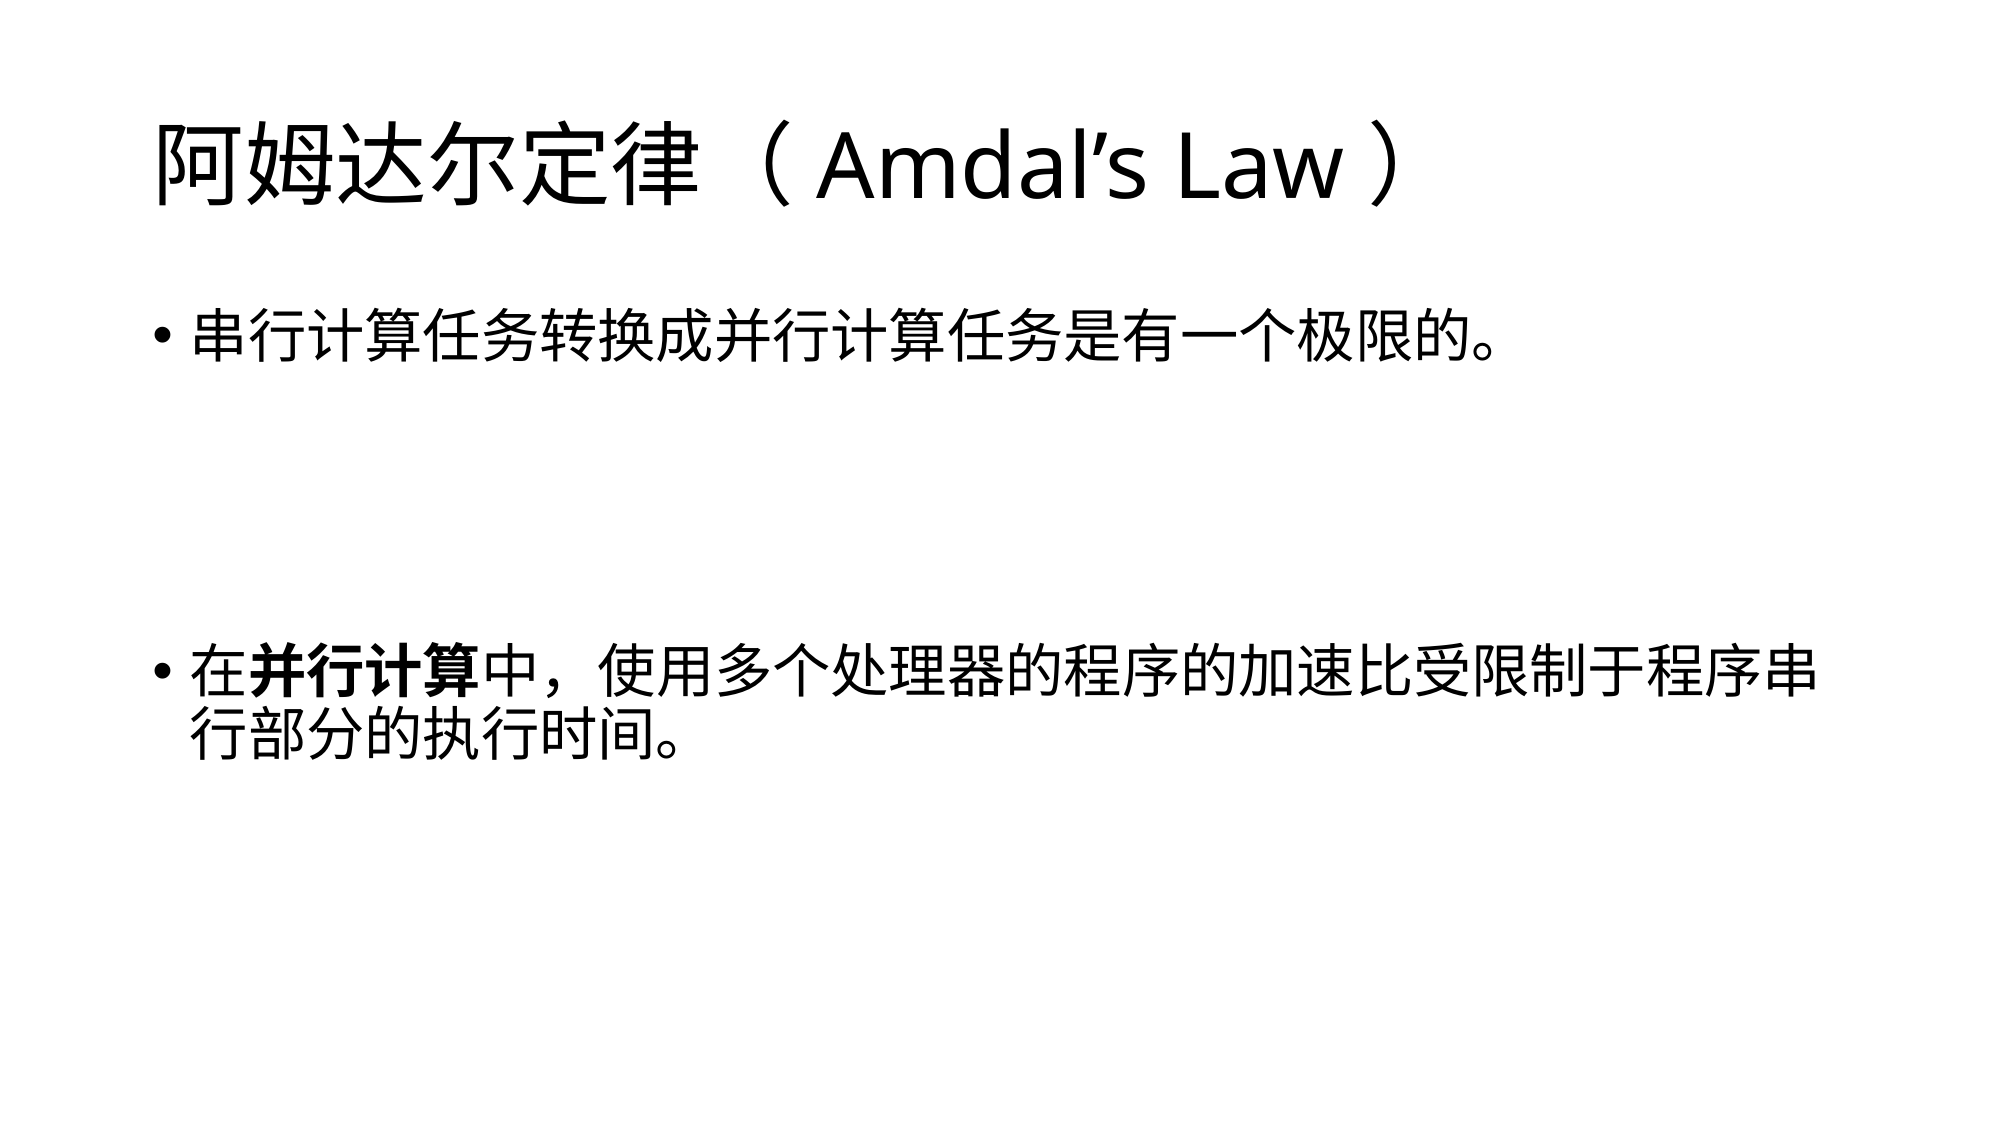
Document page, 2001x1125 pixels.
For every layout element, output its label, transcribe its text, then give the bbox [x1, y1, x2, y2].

title 阿姆达尔定律（Amdal’s Law） [137, 59, 1863, 278]
list 串行计算任务转换成并行计算任务是有一个极限的。 在并行计算中，使用多个处理器的程序的加速比受限制于程序串行部分的执行时间。 [137, 299, 1863, 1014]
